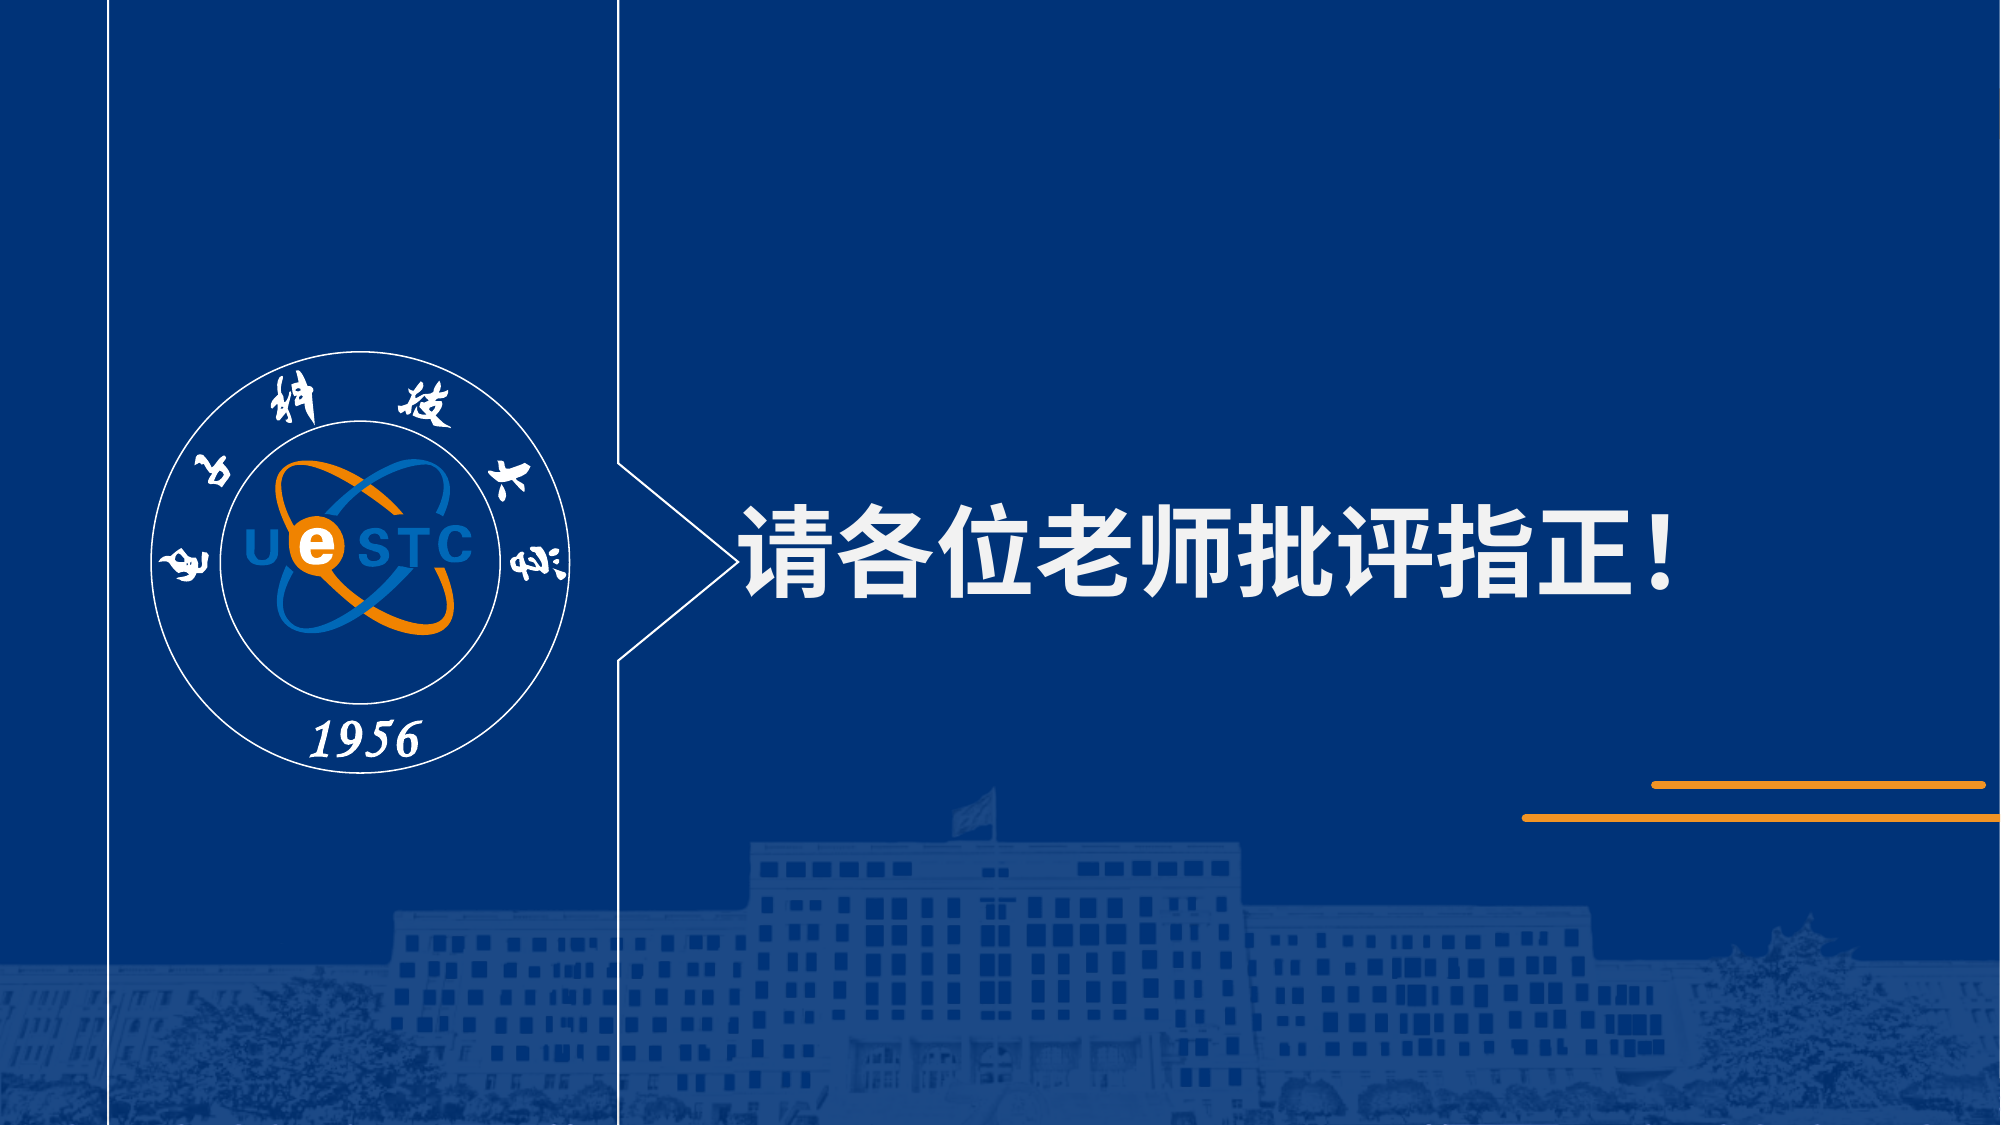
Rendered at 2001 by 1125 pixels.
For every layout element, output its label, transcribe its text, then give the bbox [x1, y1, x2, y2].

title 请各位老师批评指正！ [720, 508, 2000, 617]
